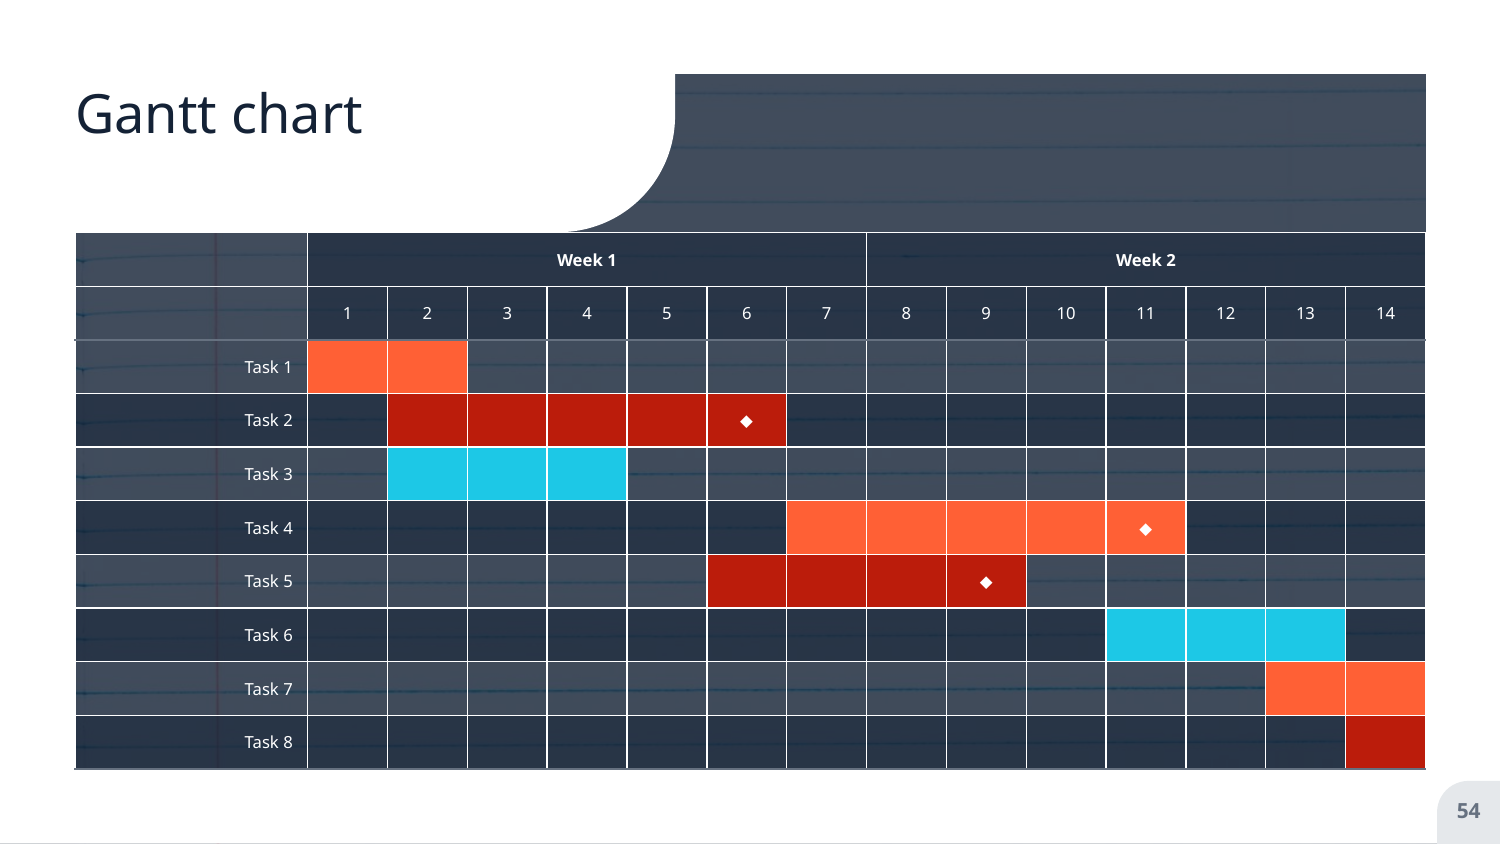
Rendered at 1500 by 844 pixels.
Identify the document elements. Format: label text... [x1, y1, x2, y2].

table_cell [388, 716, 467, 768]
table_cell [787, 501, 866, 554]
table_cell [1266, 448, 1345, 500]
table_header Week 1 [308, 233, 866, 286]
table_cell [468, 716, 546, 768]
table_cell [1187, 394, 1265, 446]
table_cell [708, 609, 786, 661]
table_cell [708, 716, 786, 768]
table_cell [947, 716, 1026, 768]
table_cell [468, 662, 546, 715]
table_cell [1266, 662, 1345, 715]
table_cell [548, 716, 626, 768]
table_cell [1027, 662, 1105, 715]
table_header [76, 233, 307, 286]
table_cell [628, 662, 706, 715]
table_cell Task 1 [76, 341, 307, 393]
table_cell 13 [1266, 287, 1345, 339]
table_cell [388, 341, 467, 393]
table_cell [1027, 609, 1105, 661]
table_cell [628, 341, 706, 393]
table_cell ◆ [708, 394, 786, 446]
table_cell [1266, 341, 1345, 393]
title Gantt chart [75, 0, 596, 232]
table_cell Task 6 [76, 609, 307, 661]
table_cell [787, 341, 866, 393]
table_cell [388, 555, 467, 607]
table_cell [468, 341, 546, 393]
table_cell [1346, 662, 1425, 715]
table_cell [708, 555, 786, 607]
table_cell [708, 662, 786, 715]
table_cell [388, 662, 467, 715]
table_cell [548, 662, 626, 715]
table_cell 12 [1187, 287, 1265, 339]
table_cell Task 7 [76, 662, 307, 715]
table_cell ◆ [1107, 501, 1185, 554]
table_cell ◆ [947, 555, 1026, 607]
table_cell [1266, 501, 1345, 554]
table_cell 4 [548, 287, 626, 339]
table_cell [787, 662, 866, 715]
table_cell [308, 609, 387, 661]
table_cell [388, 609, 467, 661]
table_cell Task 5 [76, 555, 307, 607]
table_cell [947, 662, 1026, 715]
table_cell 9 [947, 287, 1026, 339]
table_cell [867, 341, 946, 393]
table_cell [1027, 341, 1105, 393]
table_cell [867, 448, 946, 500]
table_cell [388, 501, 467, 554]
table_cell [308, 394, 387, 446]
table_cell [308, 501, 387, 554]
table_cell [548, 341, 626, 393]
table_cell [468, 448, 546, 500]
table_cell [548, 609, 626, 661]
table_cell Task 2 [76, 394, 307, 446]
table_cell [867, 501, 946, 554]
slide_number 54 [1437, 780, 1500, 844]
table_cell [787, 394, 866, 446]
table_cell [1027, 501, 1105, 554]
table_cell [1107, 448, 1185, 500]
table_cell [628, 394, 706, 446]
table_cell [1027, 716, 1105, 768]
table_cell [308, 662, 387, 715]
table_cell [867, 662, 946, 715]
table_cell [1346, 341, 1425, 393]
table_cell 14 [1346, 287, 1425, 339]
table_cell [468, 609, 546, 661]
table_cell [1107, 662, 1185, 715]
table_cell [1027, 448, 1105, 500]
table_cell 3 [468, 287, 546, 339]
table_cell [867, 394, 946, 446]
table_cell [548, 501, 626, 554]
table_cell [468, 555, 546, 607]
table_cell [1027, 394, 1105, 446]
table_cell [1107, 394, 1185, 446]
table_cell [388, 394, 467, 446]
table_cell [548, 448, 626, 500]
table_cell [1266, 716, 1345, 768]
table_cell [1187, 448, 1265, 500]
table_cell 7 [787, 287, 866, 339]
table_cell 6 [708, 287, 786, 339]
table_cell [1346, 555, 1425, 607]
table_cell [308, 555, 387, 607]
table_cell [1187, 662, 1265, 715]
table_cell [1107, 341, 1185, 393]
table_cell [1187, 555, 1265, 607]
table_cell 11 [1107, 287, 1185, 339]
table_cell [308, 341, 387, 393]
table_cell [787, 448, 866, 500]
table_cell [947, 609, 1026, 661]
table_cell [1187, 501, 1265, 554]
table_cell [628, 609, 706, 661]
table_cell [708, 448, 786, 500]
table_cell 8 [867, 287, 946, 339]
table_cell [867, 555, 946, 607]
table_cell [708, 341, 786, 393]
table_cell [708, 501, 786, 554]
table_cell [308, 448, 387, 500]
table_cell [468, 501, 546, 554]
table_cell [1346, 501, 1425, 554]
table_cell [548, 394, 626, 446]
table_cell [1266, 394, 1345, 446]
table_cell Task 4 [76, 501, 307, 554]
table_cell [1346, 716, 1425, 768]
table_cell Task 3 [76, 448, 307, 500]
table_cell [1346, 394, 1425, 446]
table_cell [1107, 609, 1185, 661]
table_cell [76, 287, 307, 339]
table_cell [308, 716, 387, 768]
table_cell [628, 448, 706, 500]
table_cell Task 8 [76, 716, 307, 768]
table_cell [1107, 716, 1185, 768]
table_cell [947, 394, 1026, 446]
table_cell [947, 448, 1026, 500]
table_cell 2 [388, 287, 467, 339]
table_cell 1 [308, 287, 387, 339]
table_cell [787, 609, 866, 661]
table_cell [947, 341, 1026, 393]
table_cell [1346, 609, 1425, 661]
table_cell [548, 555, 626, 607]
table_header Week 2 [867, 233, 1425, 286]
table_cell [628, 555, 706, 607]
table_cell [1266, 609, 1345, 661]
table_cell [867, 609, 946, 661]
table_cell [1266, 555, 1345, 607]
table_cell [388, 448, 467, 500]
table_cell [1187, 716, 1265, 768]
table_cell [1187, 341, 1265, 393]
table_cell 10 [1027, 287, 1105, 339]
table_cell [787, 716, 866, 768]
table_cell [947, 501, 1026, 554]
table_cell [628, 716, 706, 768]
table_cell [1346, 448, 1425, 500]
table_cell [1107, 555, 1185, 607]
table_cell [867, 716, 946, 768]
table_cell 5 [628, 287, 706, 339]
table_cell [787, 555, 866, 607]
table_cell [628, 501, 706, 554]
table_cell [1187, 609, 1265, 661]
table_cell [468, 394, 546, 446]
table_cell [1027, 555, 1105, 607]
